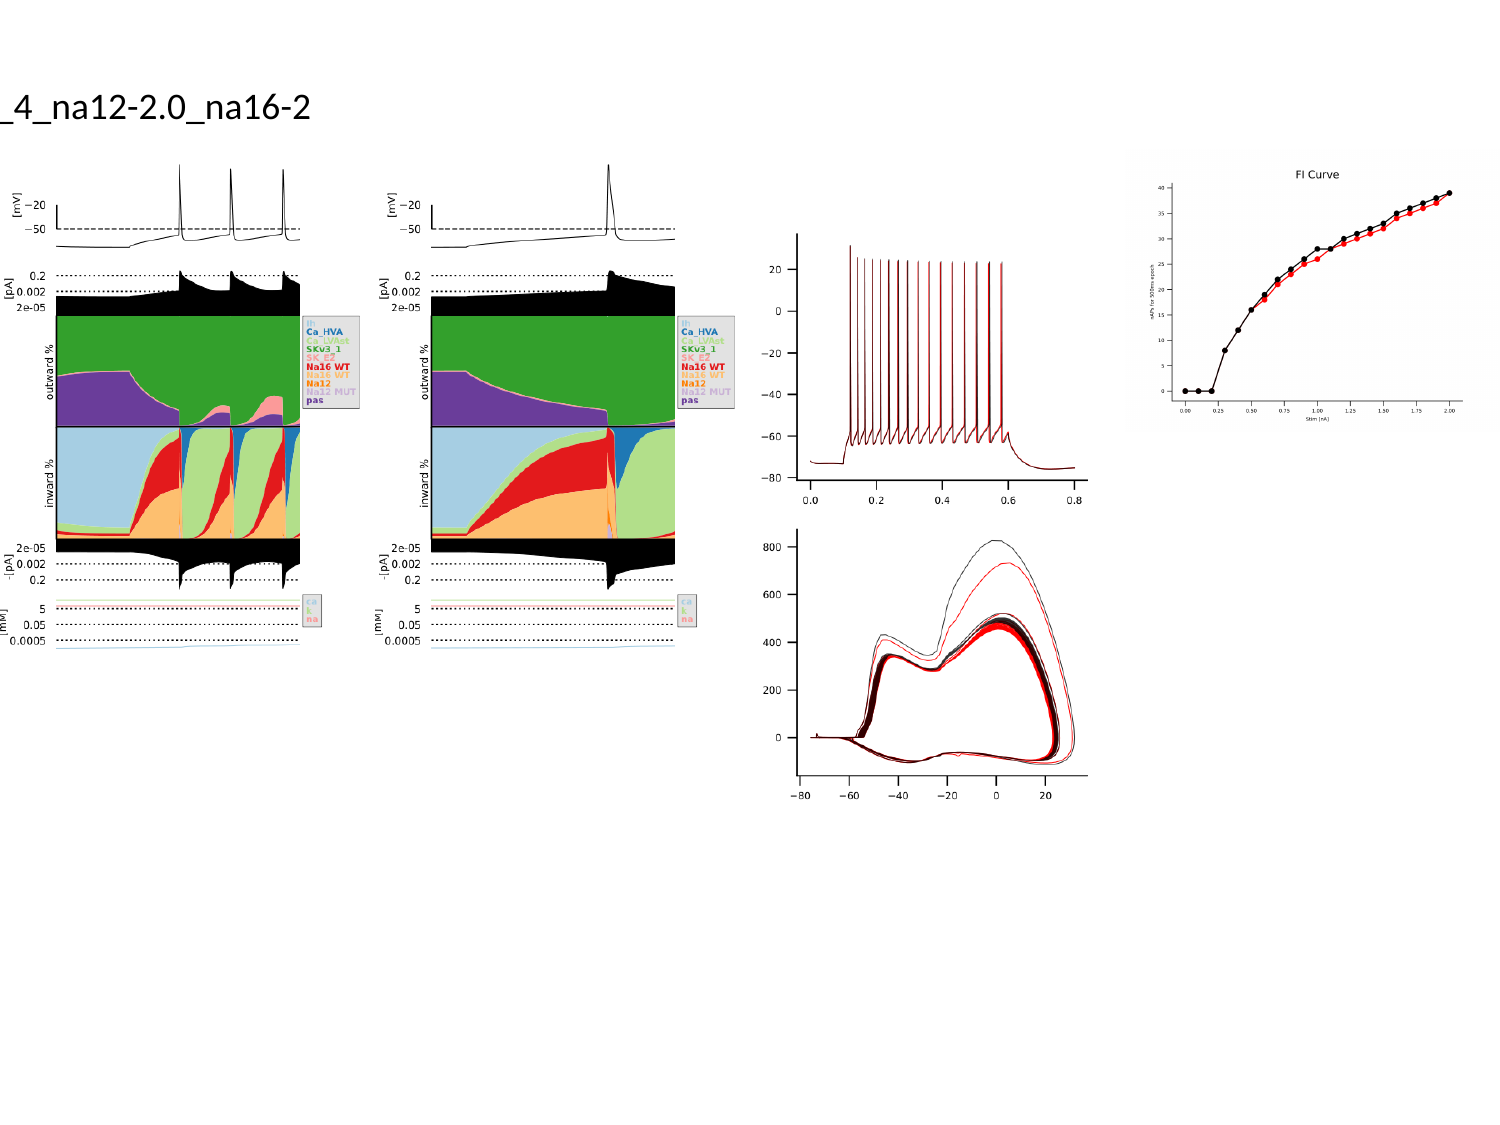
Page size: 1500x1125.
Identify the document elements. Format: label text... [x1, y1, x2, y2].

picture [0, 149, 1500, 853]
text_box mut7_4_na12-2.0_na16-2 [0, 74, 326, 135]
